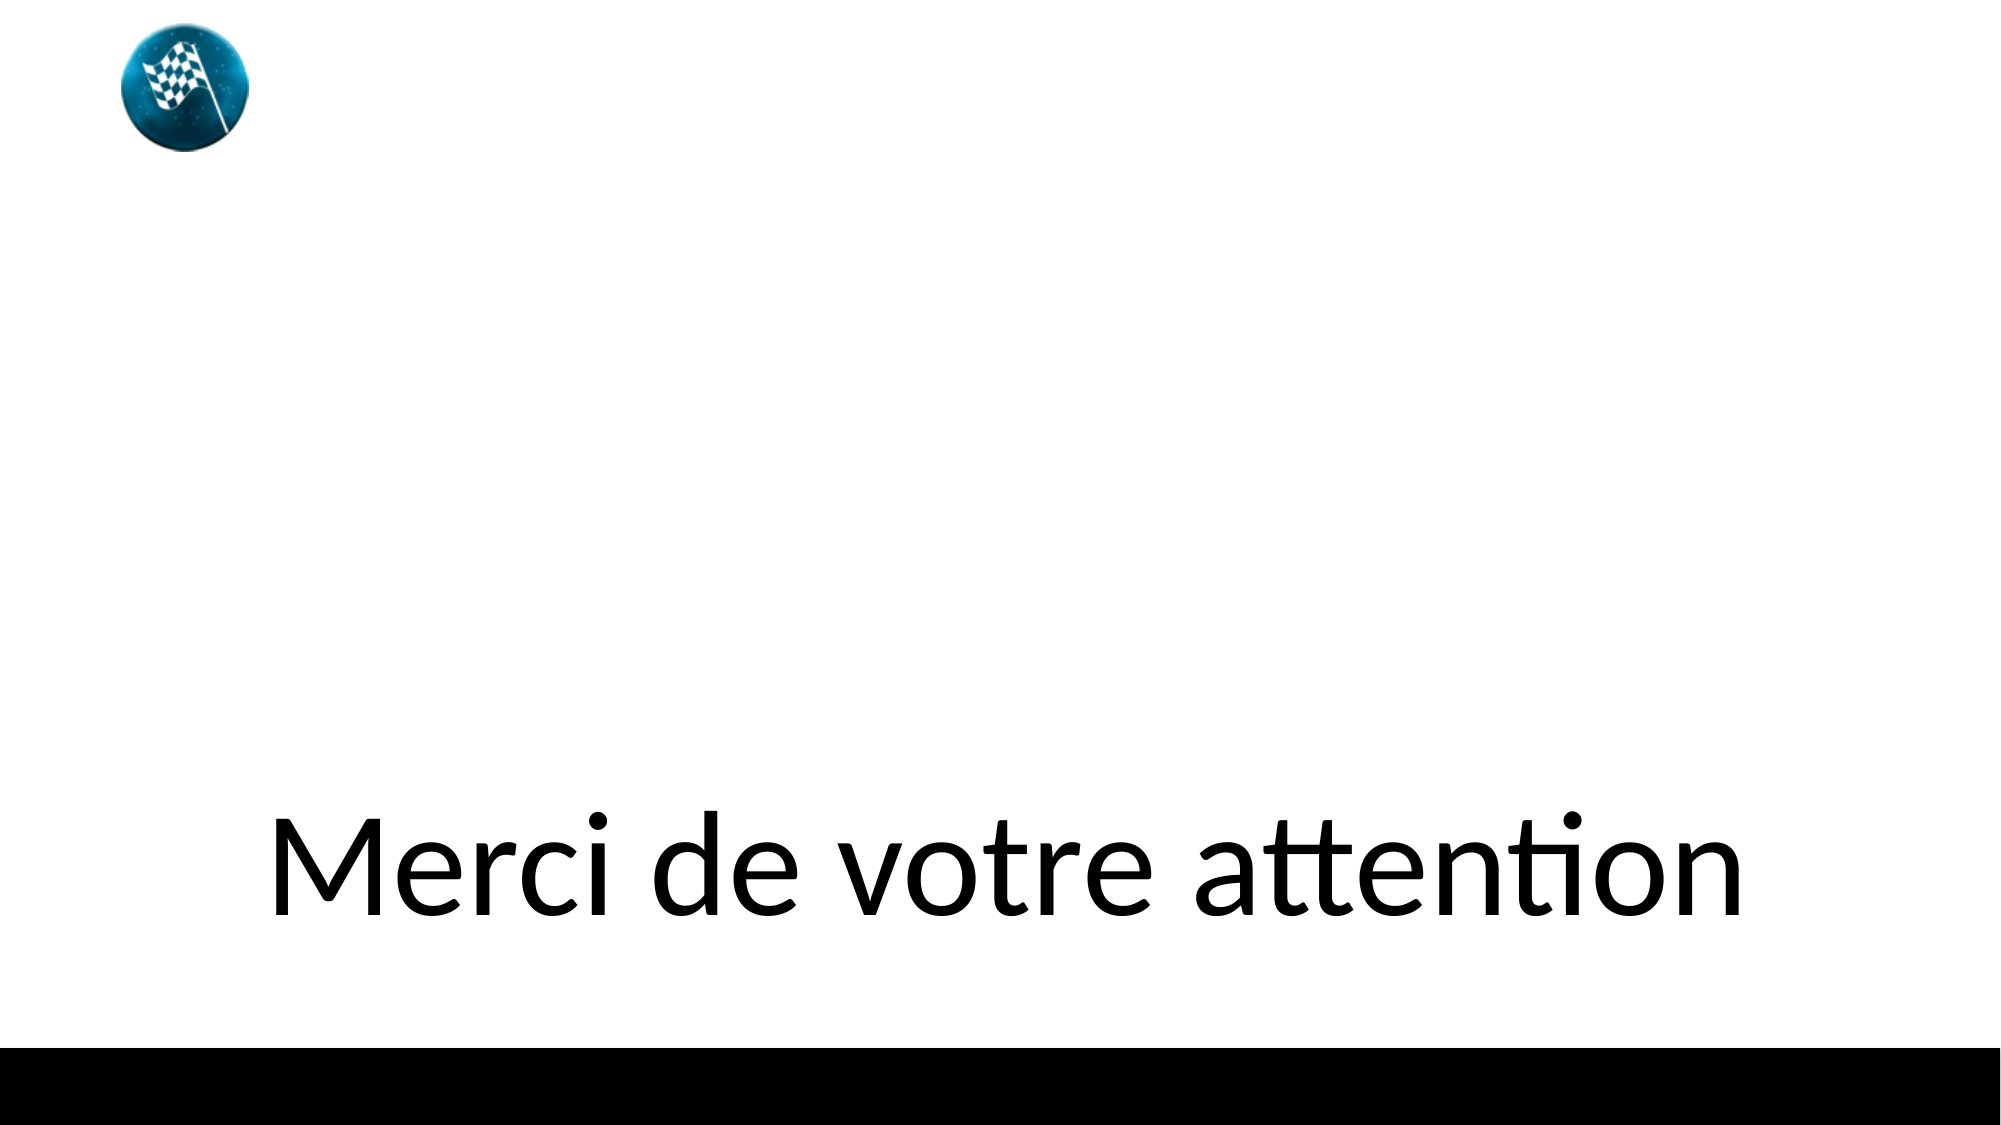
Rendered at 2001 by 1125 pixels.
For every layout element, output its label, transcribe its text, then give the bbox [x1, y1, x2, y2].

picture [120, 23, 249, 152]
list Merci de votre attention [163, 222, 1851, 1055]
